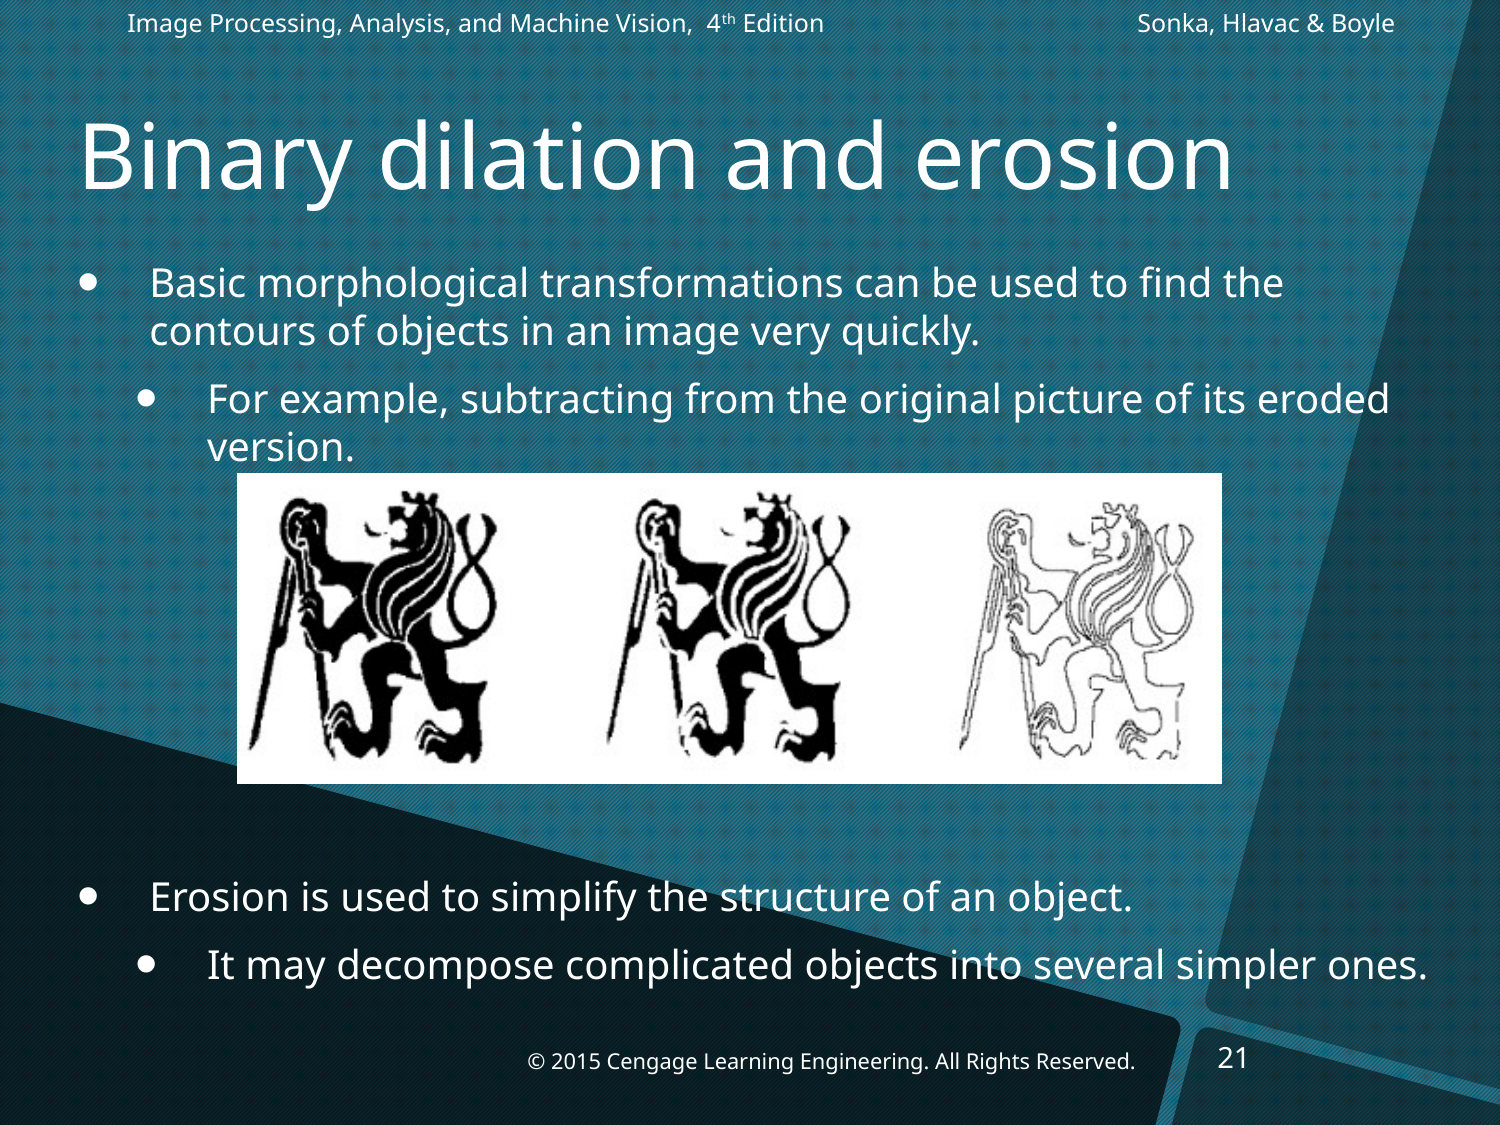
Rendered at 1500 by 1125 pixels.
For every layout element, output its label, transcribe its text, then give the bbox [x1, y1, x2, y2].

footer © 2015 Cengage Learning Engineering. All Rights Reserved. [512, 1032, 1163, 1093]
slide_number 21 [1202, 1024, 1463, 1094]
text_box Image Processing, Analysis, and Machine Vision, 4th Edition Sonka, Hlavac & Boyle [112, 0, 1413, 45]
picture [236, 473, 1222, 784]
title Binary dilation and erosion [62, 82, 1463, 225]
list Basic morphological transformations can be used to find the contours of objects in an image very quickly. For example, subtracting from the original picture of its eroded version. Erosion is used to simplify the structure of an object. It may decompose complicated objects into several simpler ones. [62, 249, 1463, 1007]
